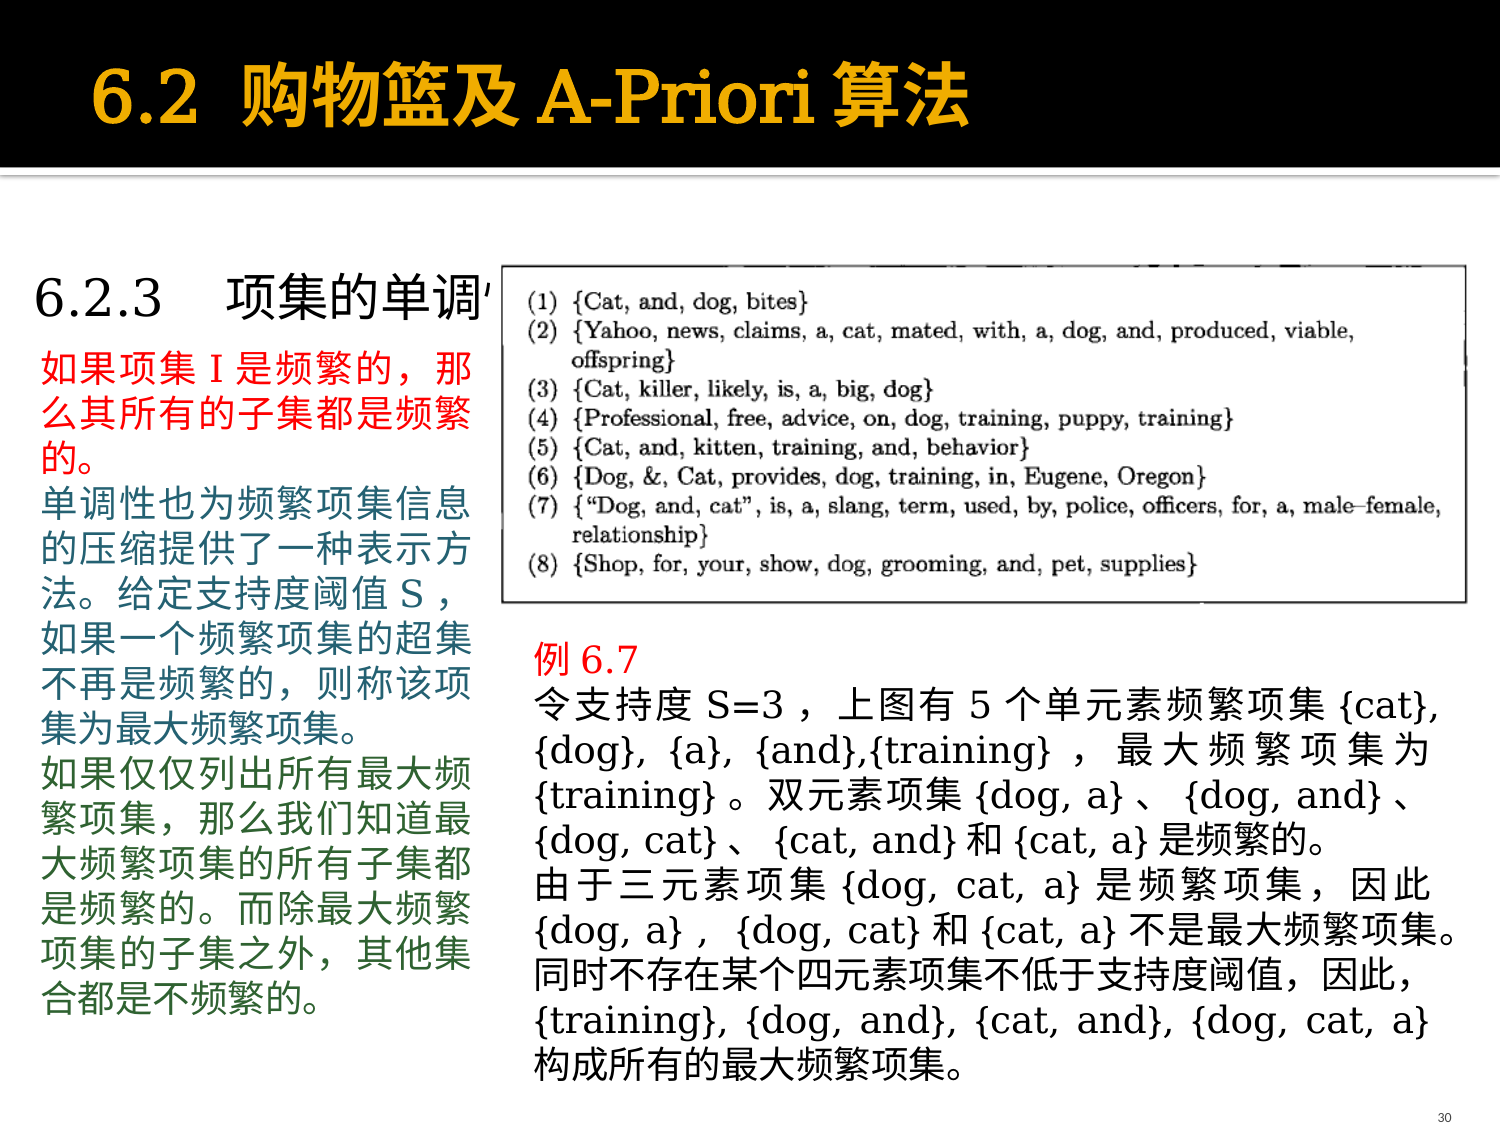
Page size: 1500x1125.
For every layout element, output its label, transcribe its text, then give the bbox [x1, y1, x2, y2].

text_box 例6.7 令支持度S=3，上图有5个单元素频繁项集{cat}, {dog}, {a}, {and},{training}，最大频繁项集为{training}。双元素项集{dog, a}、{dog, and}、{dog, cat}、{cat, and}和{cat, a}是频繁的。 由于三元素项集{dog, cat, a}是频繁项集，因此{dog, a} , {dog, cat}和{cat, a}不是最大频繁项集。 同时不存在某个四元素项集不低于支持度阈值，因此，{training}, {dog, and}, {cat, and}, {dog, cat, a}构成所有的最大频繁项集。 [512, 624, 1455, 1087]
slide_number 30 [1345, 1080, 1467, 1125]
title 6.2 购物篮及A-Priori算法 [75, 12, 1425, 175]
picture [491, 253, 1473, 612]
text_box 6.2.3 项集的单调性 [12, 253, 491, 348]
list 如果项集I是频繁的，那么其所有的子集都是频繁的。 单调性也为频繁项集信息的压缩提供了一种表示方法。给定支持度阈值S，如果一个频繁项集的超集不再是频繁的，则称该项集为最大频繁项集。 如果仅仅列出所有最大频繁项集，那么我们知道最大频繁项集的所有子集都是频繁的。而除最大频繁项集的子集之外，其他集合都是不频繁的。 [16, 348, 488, 954]
